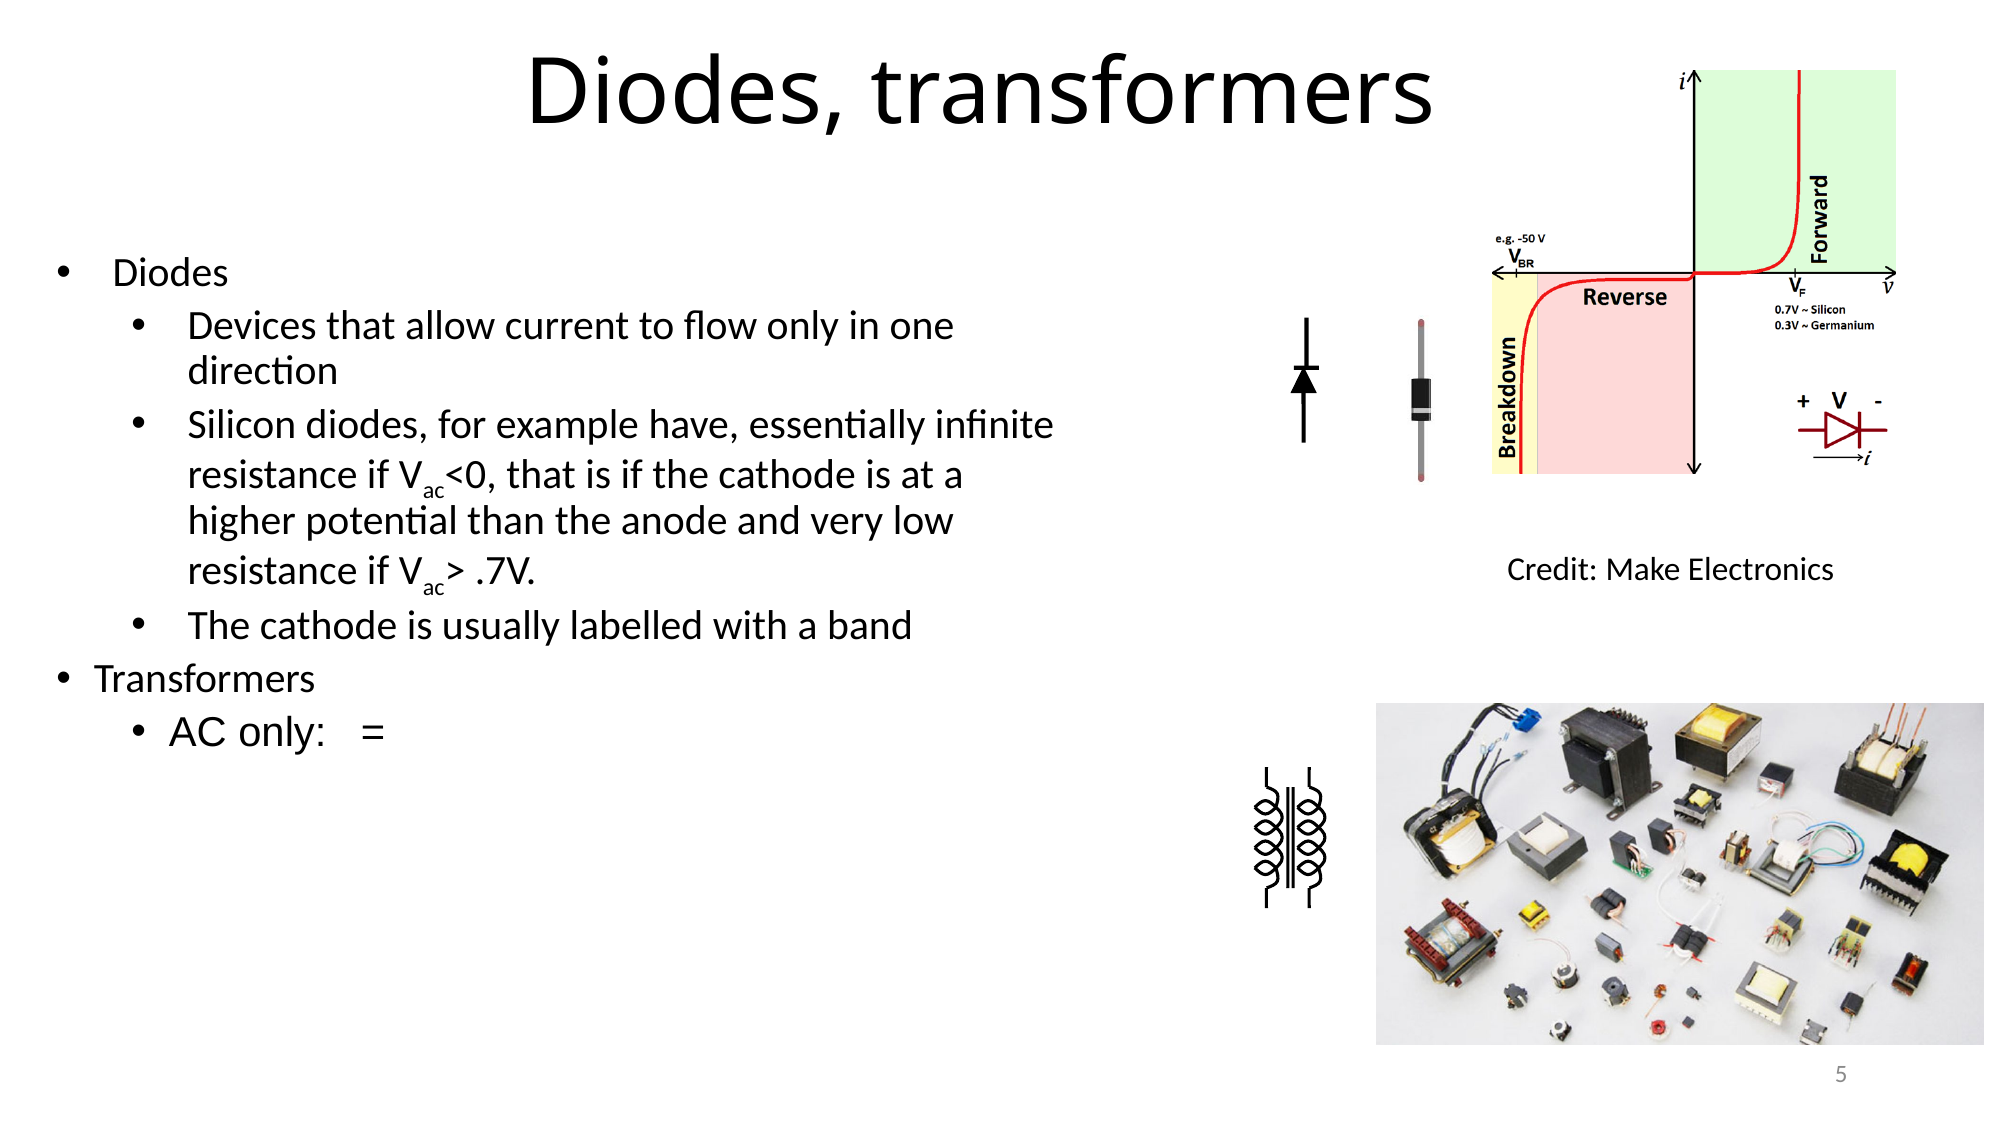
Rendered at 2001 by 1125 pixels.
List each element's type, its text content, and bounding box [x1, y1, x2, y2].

slide_number 5 [1412, 1045, 1863, 1103]
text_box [1291, 317, 1319, 443]
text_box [1254, 765, 1326, 909]
picture [1376, 703, 1984, 1045]
picture [1407, 315, 1435, 485]
picture [1492, 70, 1896, 475]
text_box Credit: Make Electronics [1492, 539, 1919, 595]
title Diodes, transformers [117, 22, 1843, 165]
